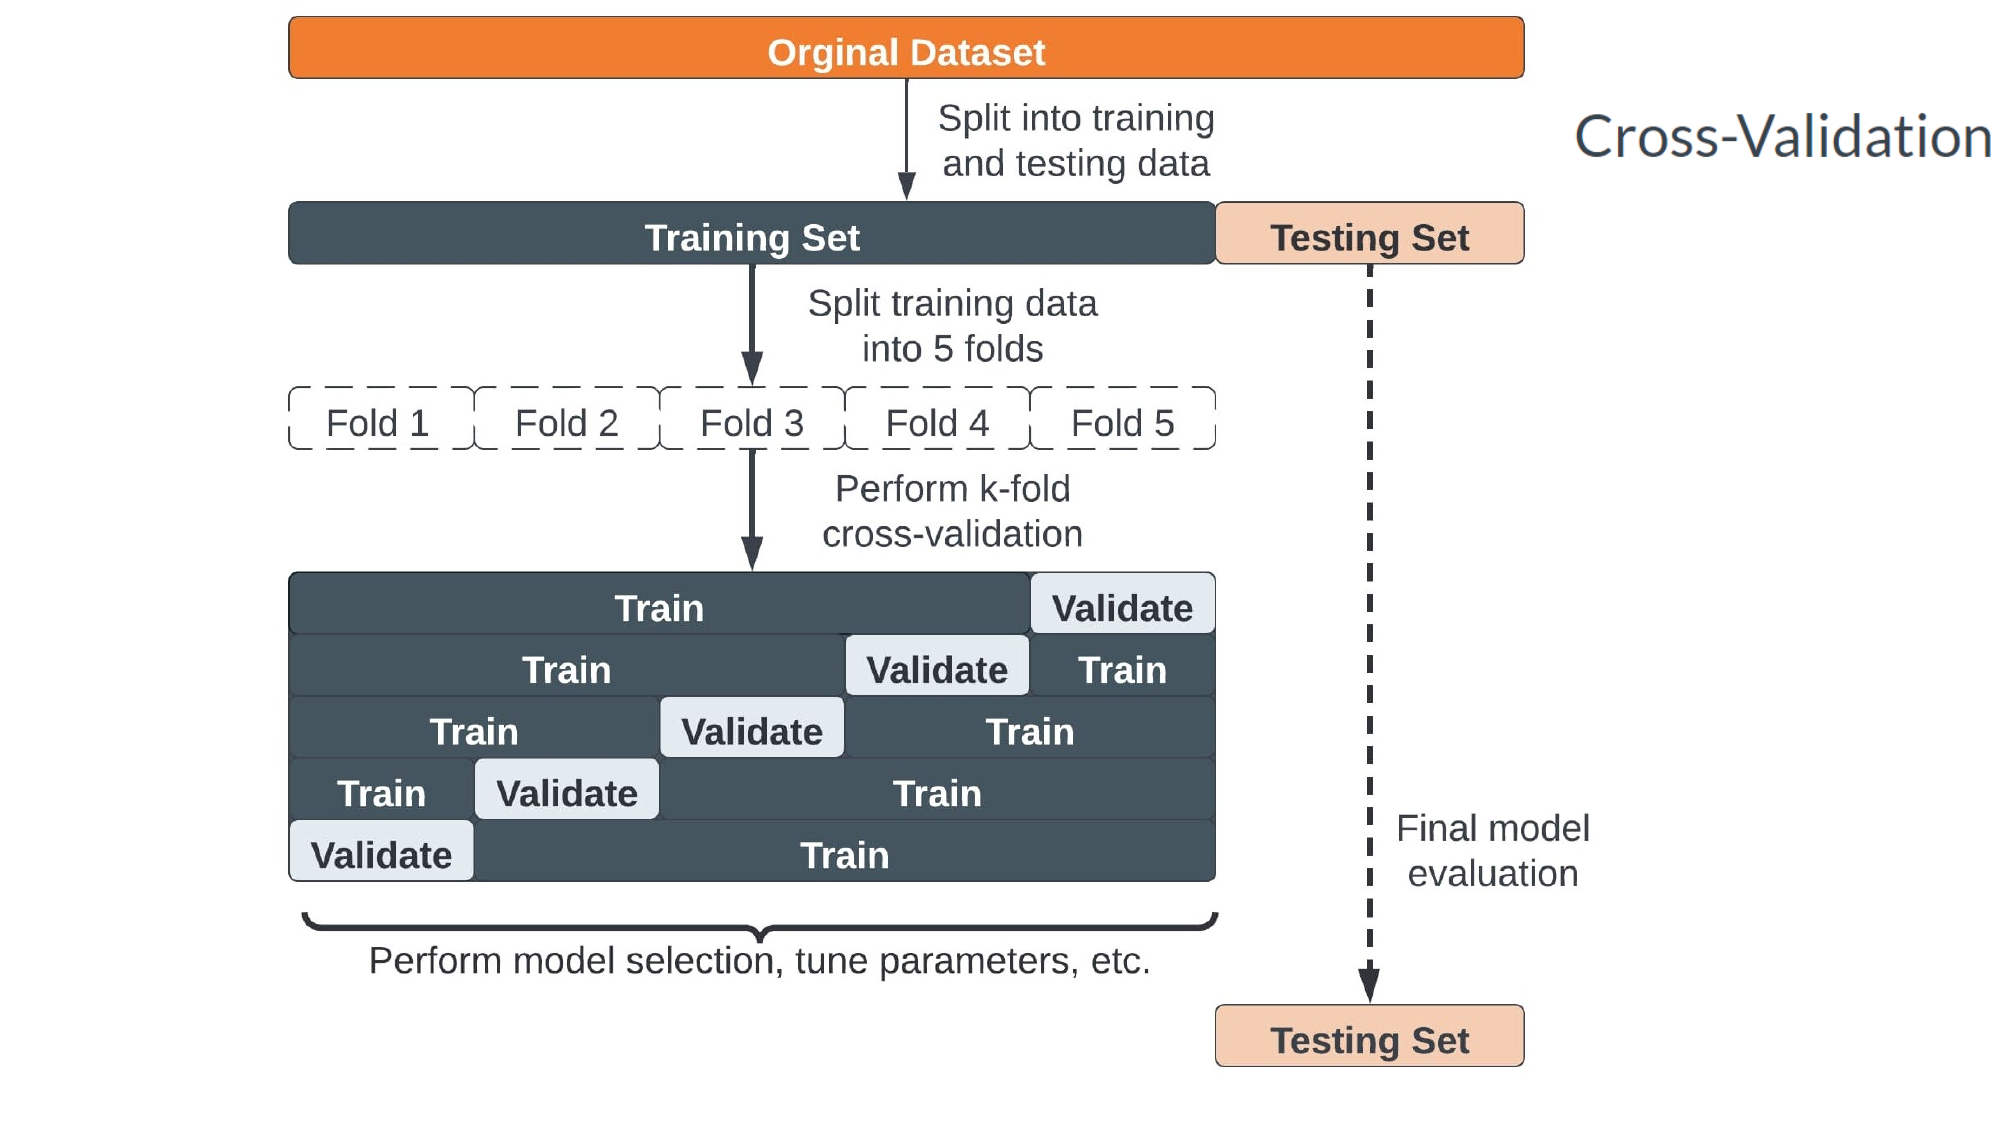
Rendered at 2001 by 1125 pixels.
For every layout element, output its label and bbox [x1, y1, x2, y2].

picture [236, 0, 1997, 1125]
